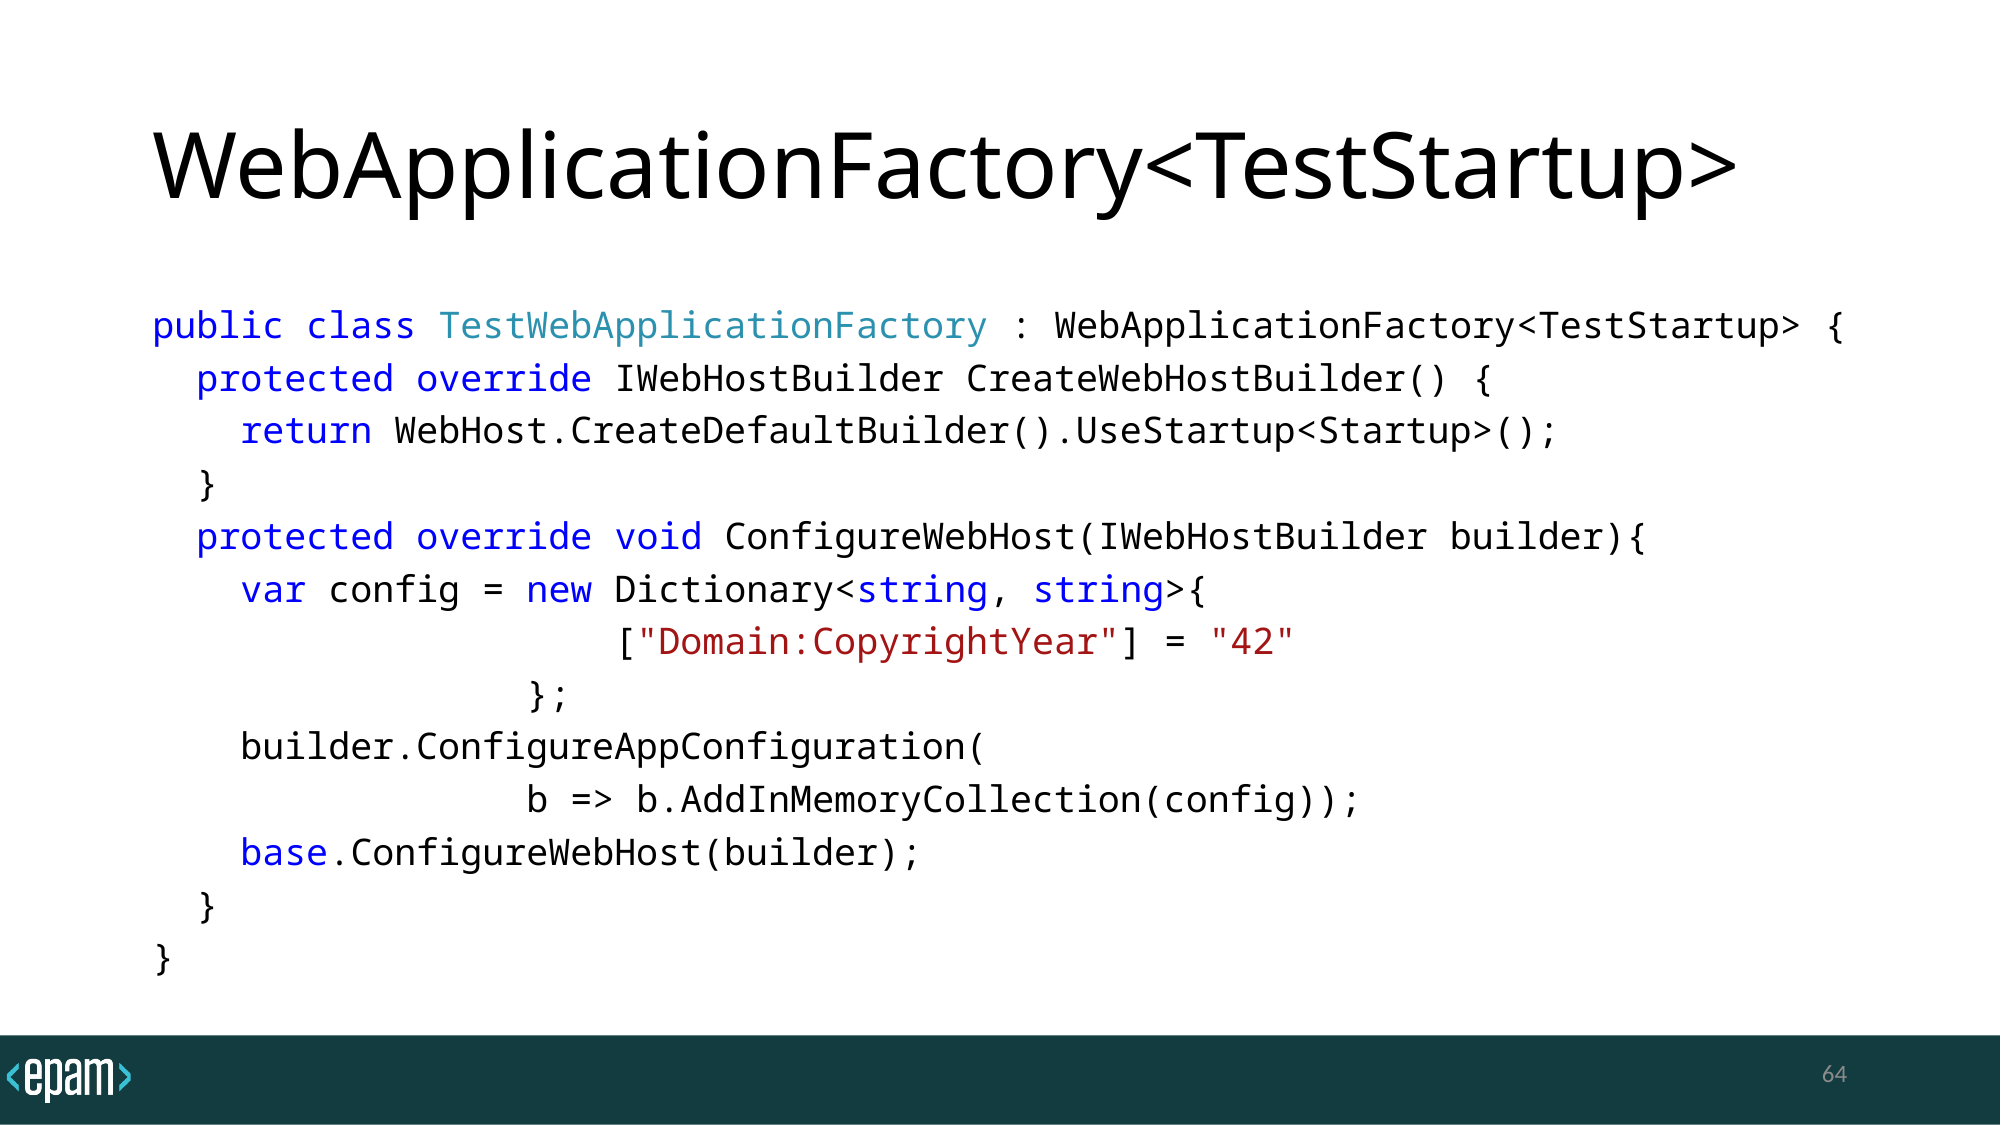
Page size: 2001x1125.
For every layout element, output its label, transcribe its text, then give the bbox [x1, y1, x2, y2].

title WebApplicationFactory<TestStartup> [137, 59, 1863, 278]
slide_number 64 [1412, 1042, 1863, 1103]
list public class TestWebApplicationFactory : WebApplicationFactory<TestStartup> { protected override IWebHostBuilder CreateWebHostBuilder() { return WebHost.CreateDefaultBuilder().UseStartup<Startup>(); } protected override void ConfigureWebHost(IWebHostBuilder builder){ var config = new Dictionary<string, string>{ ["Domain:CopyrightYear"] = "42" }; builder.ConfigureAppConfiguration( b => b.AddInMemoryCollection(config)); base.ConfigureWebHost(builder); } } [137, 299, 1863, 1014]
